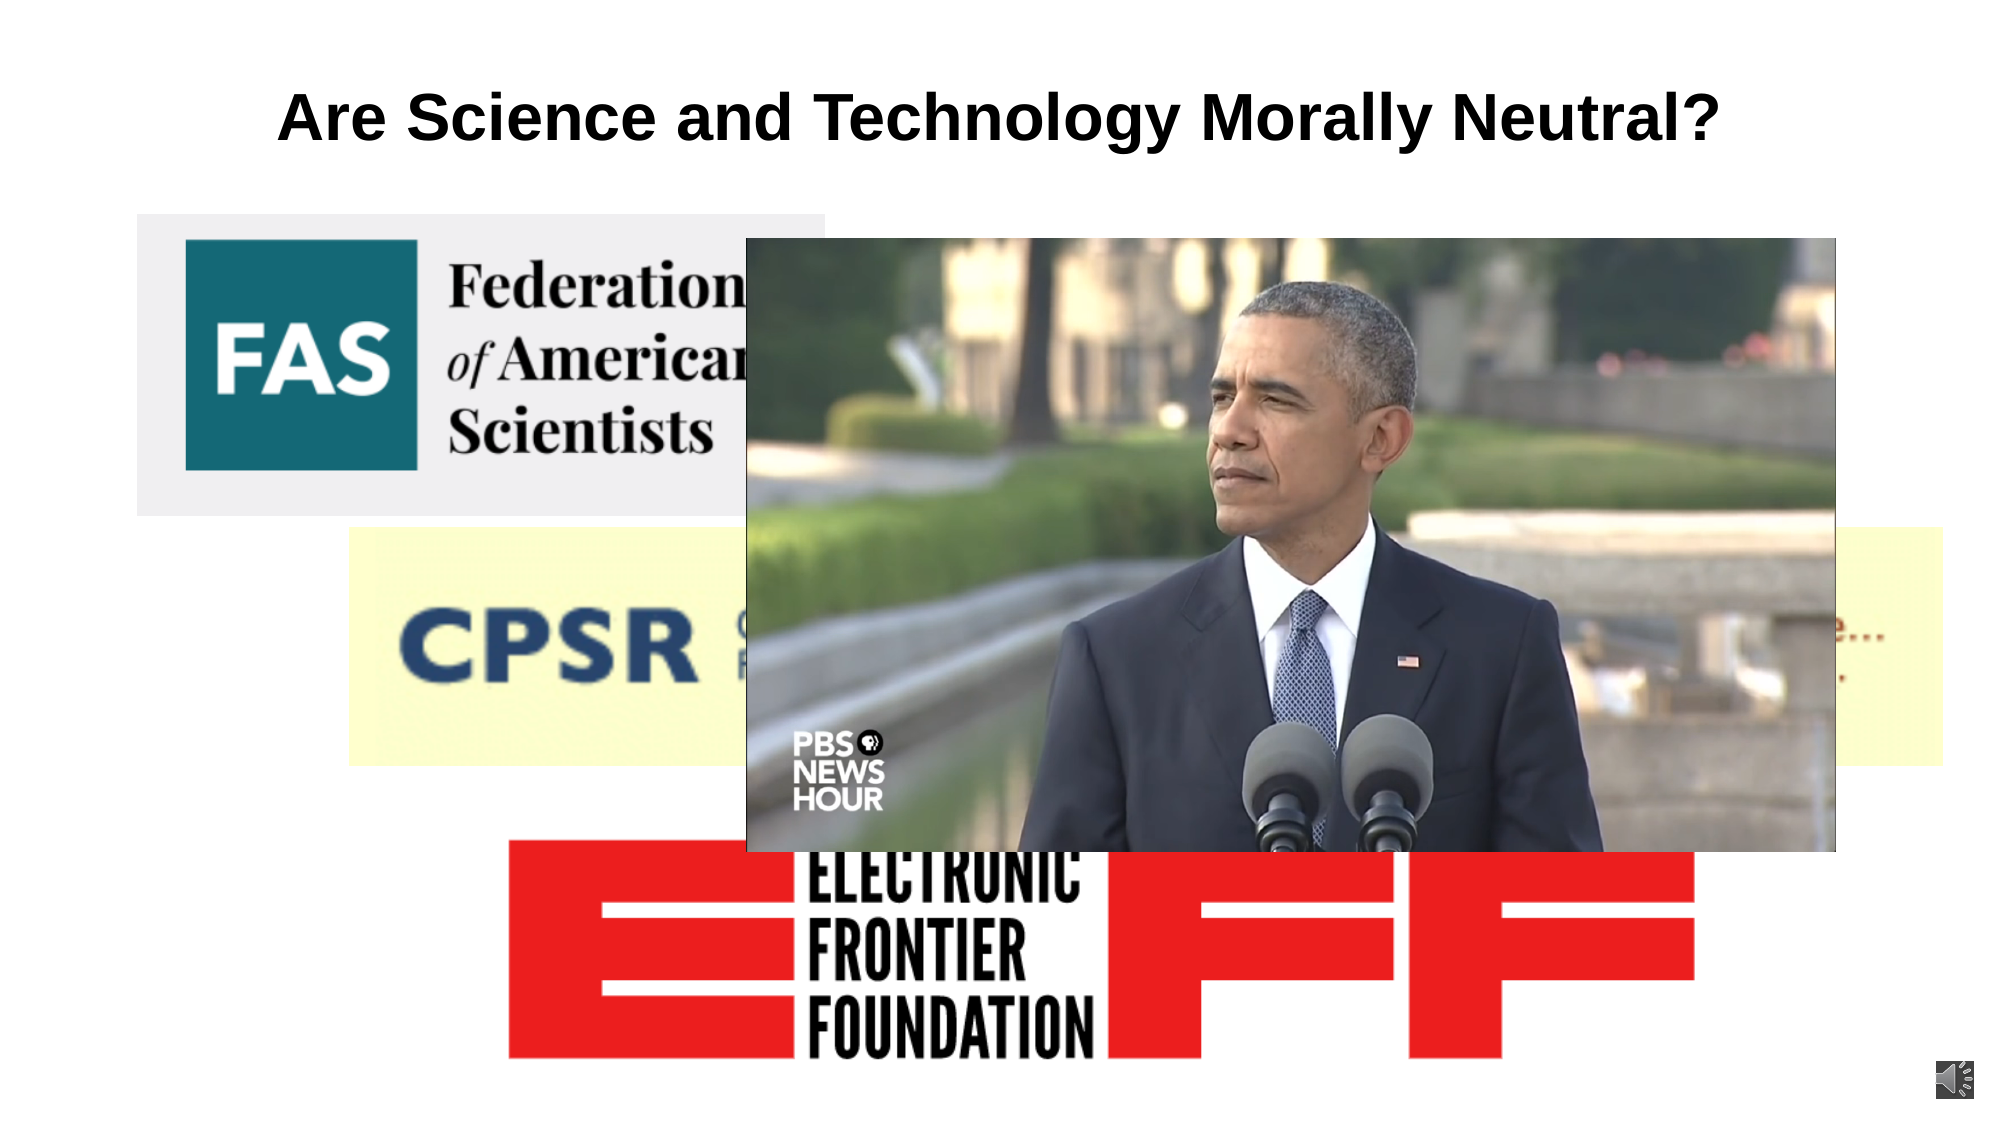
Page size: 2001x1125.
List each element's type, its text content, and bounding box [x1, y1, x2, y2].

title Are Science and Technology Morally Neutral? [137, 59, 1863, 178]
picture [1934, 1059, 1975, 1100]
picture [137, 214, 1943, 1116]
